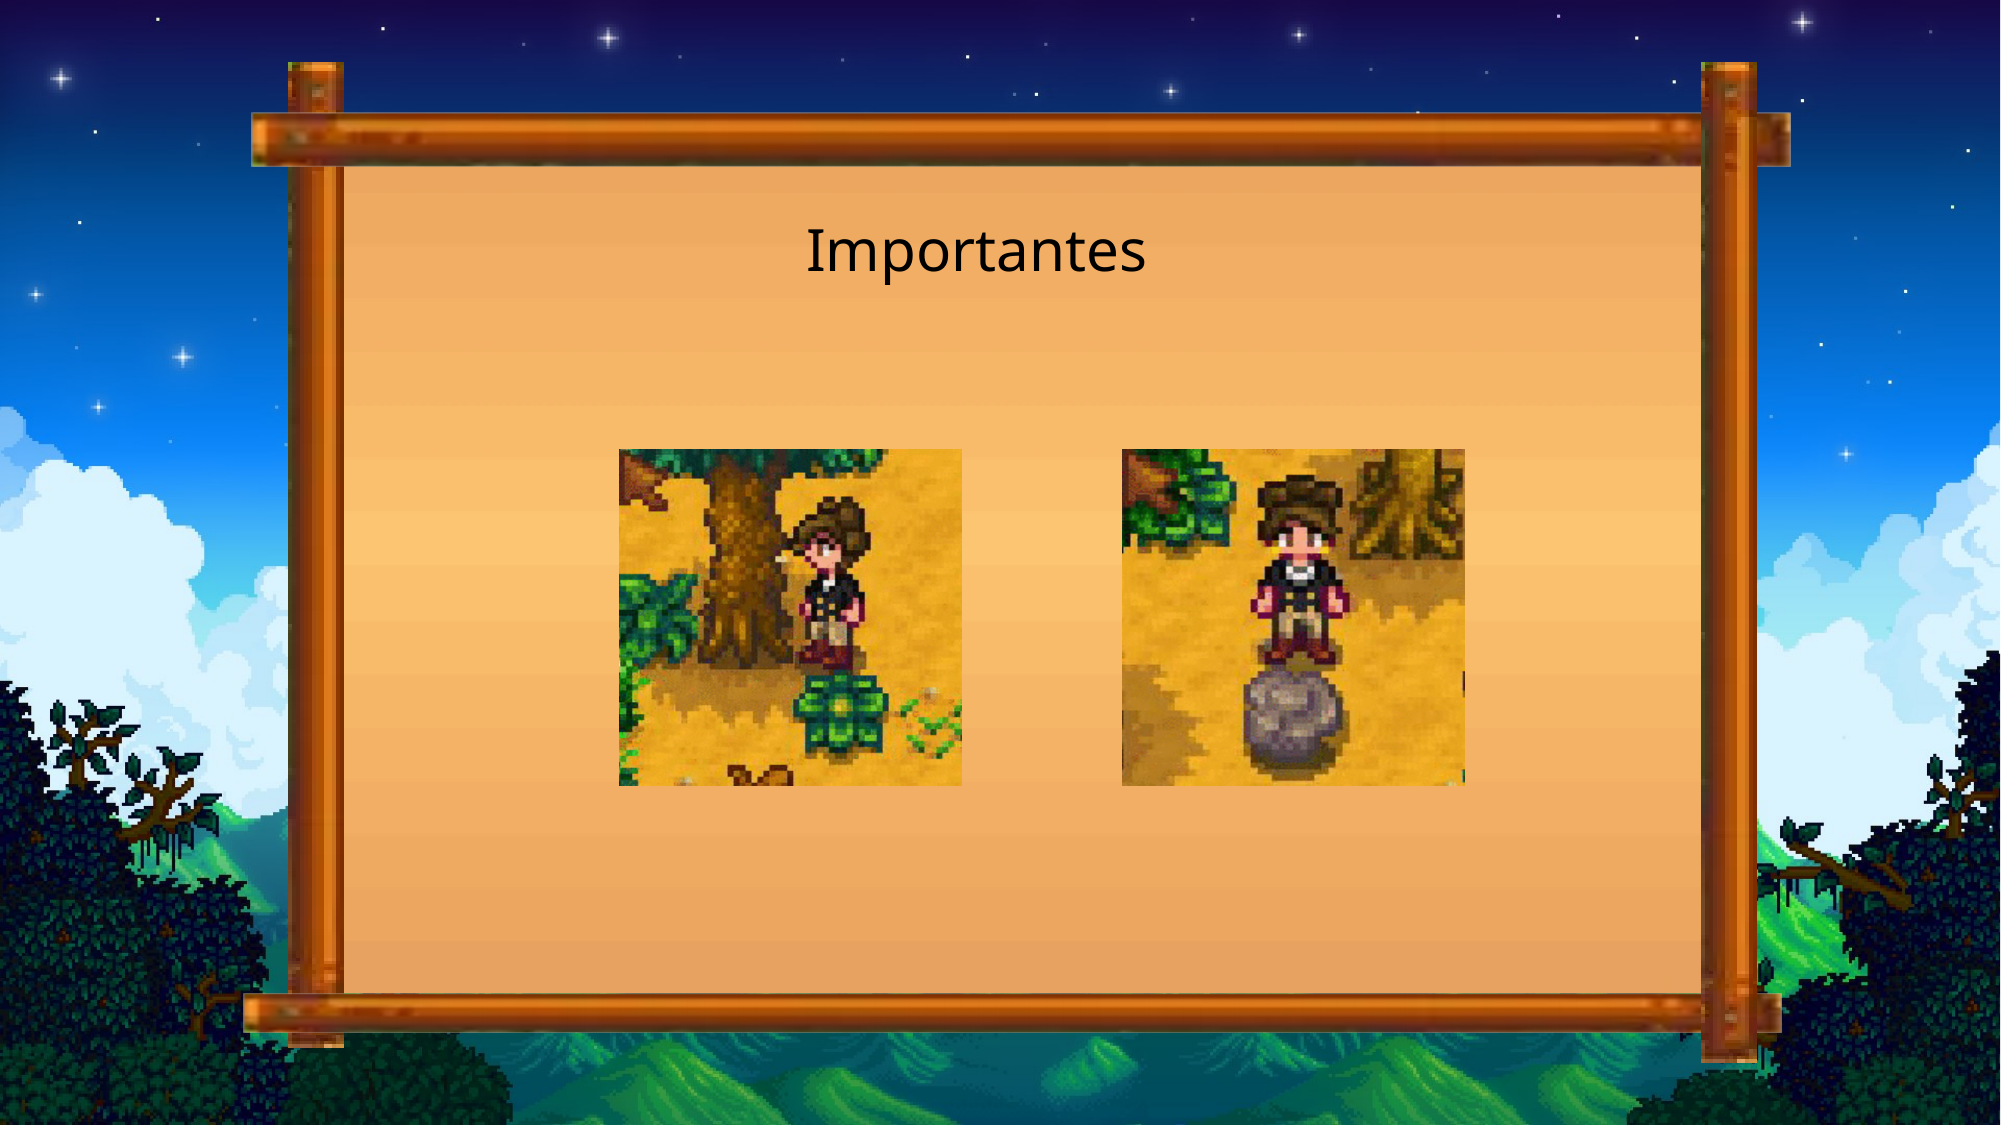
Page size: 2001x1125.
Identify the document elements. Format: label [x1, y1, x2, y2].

text_box [242, 62, 1791, 1063]
picture [619, 449, 962, 786]
picture [1122, 449, 1465, 786]
